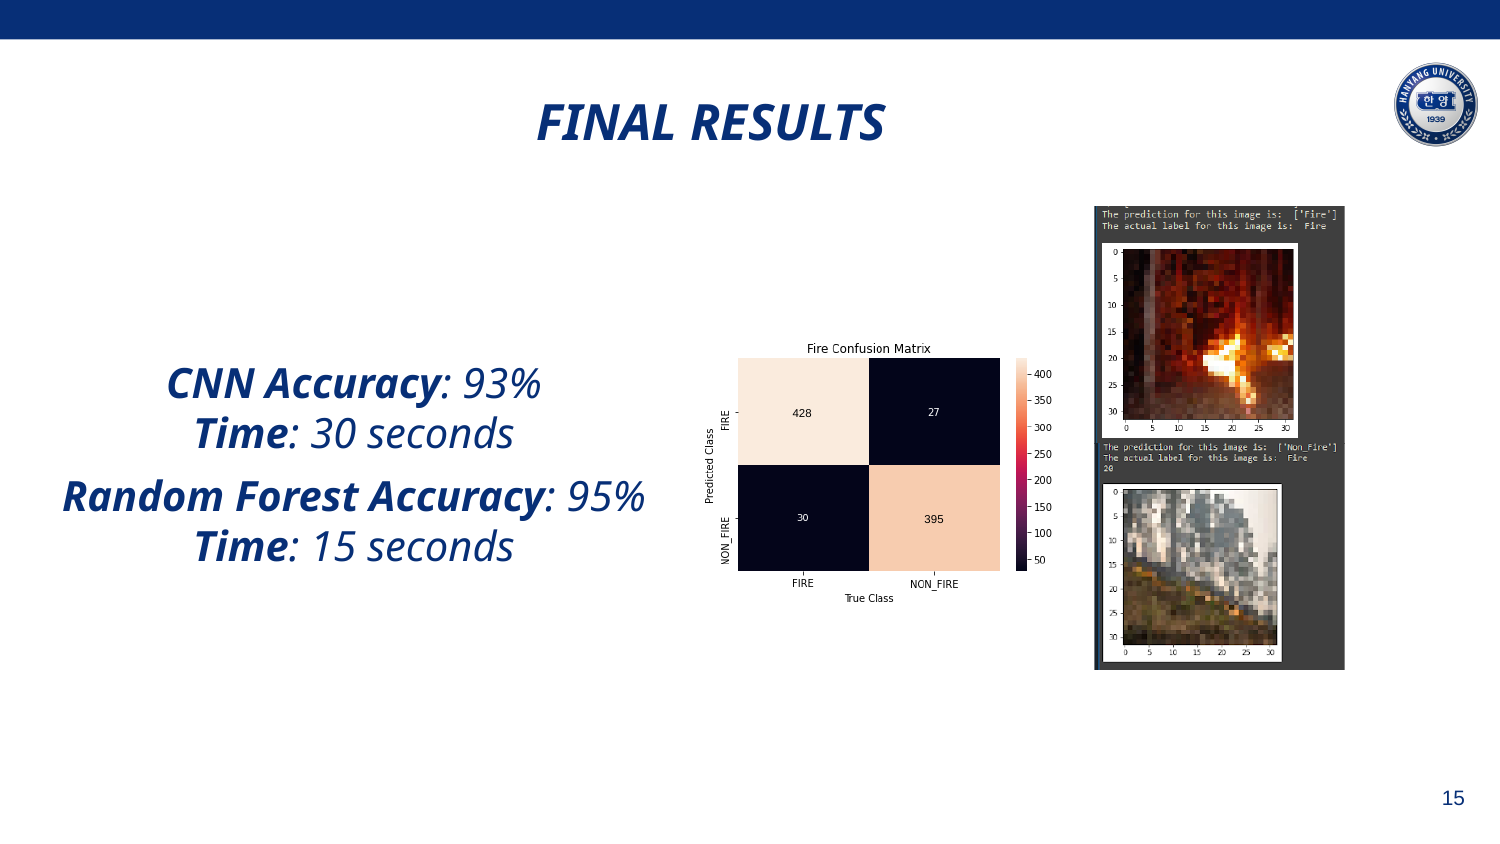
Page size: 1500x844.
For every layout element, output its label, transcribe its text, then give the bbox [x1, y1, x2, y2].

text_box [698, 335, 1058, 609]
text_box [0, 0, 1500, 40]
slide_number 15 [1389, 764, 1480, 830]
text_box Random Forest Accuracy: 95% Time: 15 seconds [0, 454, 693, 585]
text_box CNN Accuracy: 93% Time: 30 seconds [0, 342, 693, 454]
title FINAL RESULTS [50, 67, 1373, 166]
picture [1389, 58, 1481, 150]
picture [1094, 206, 1346, 670]
